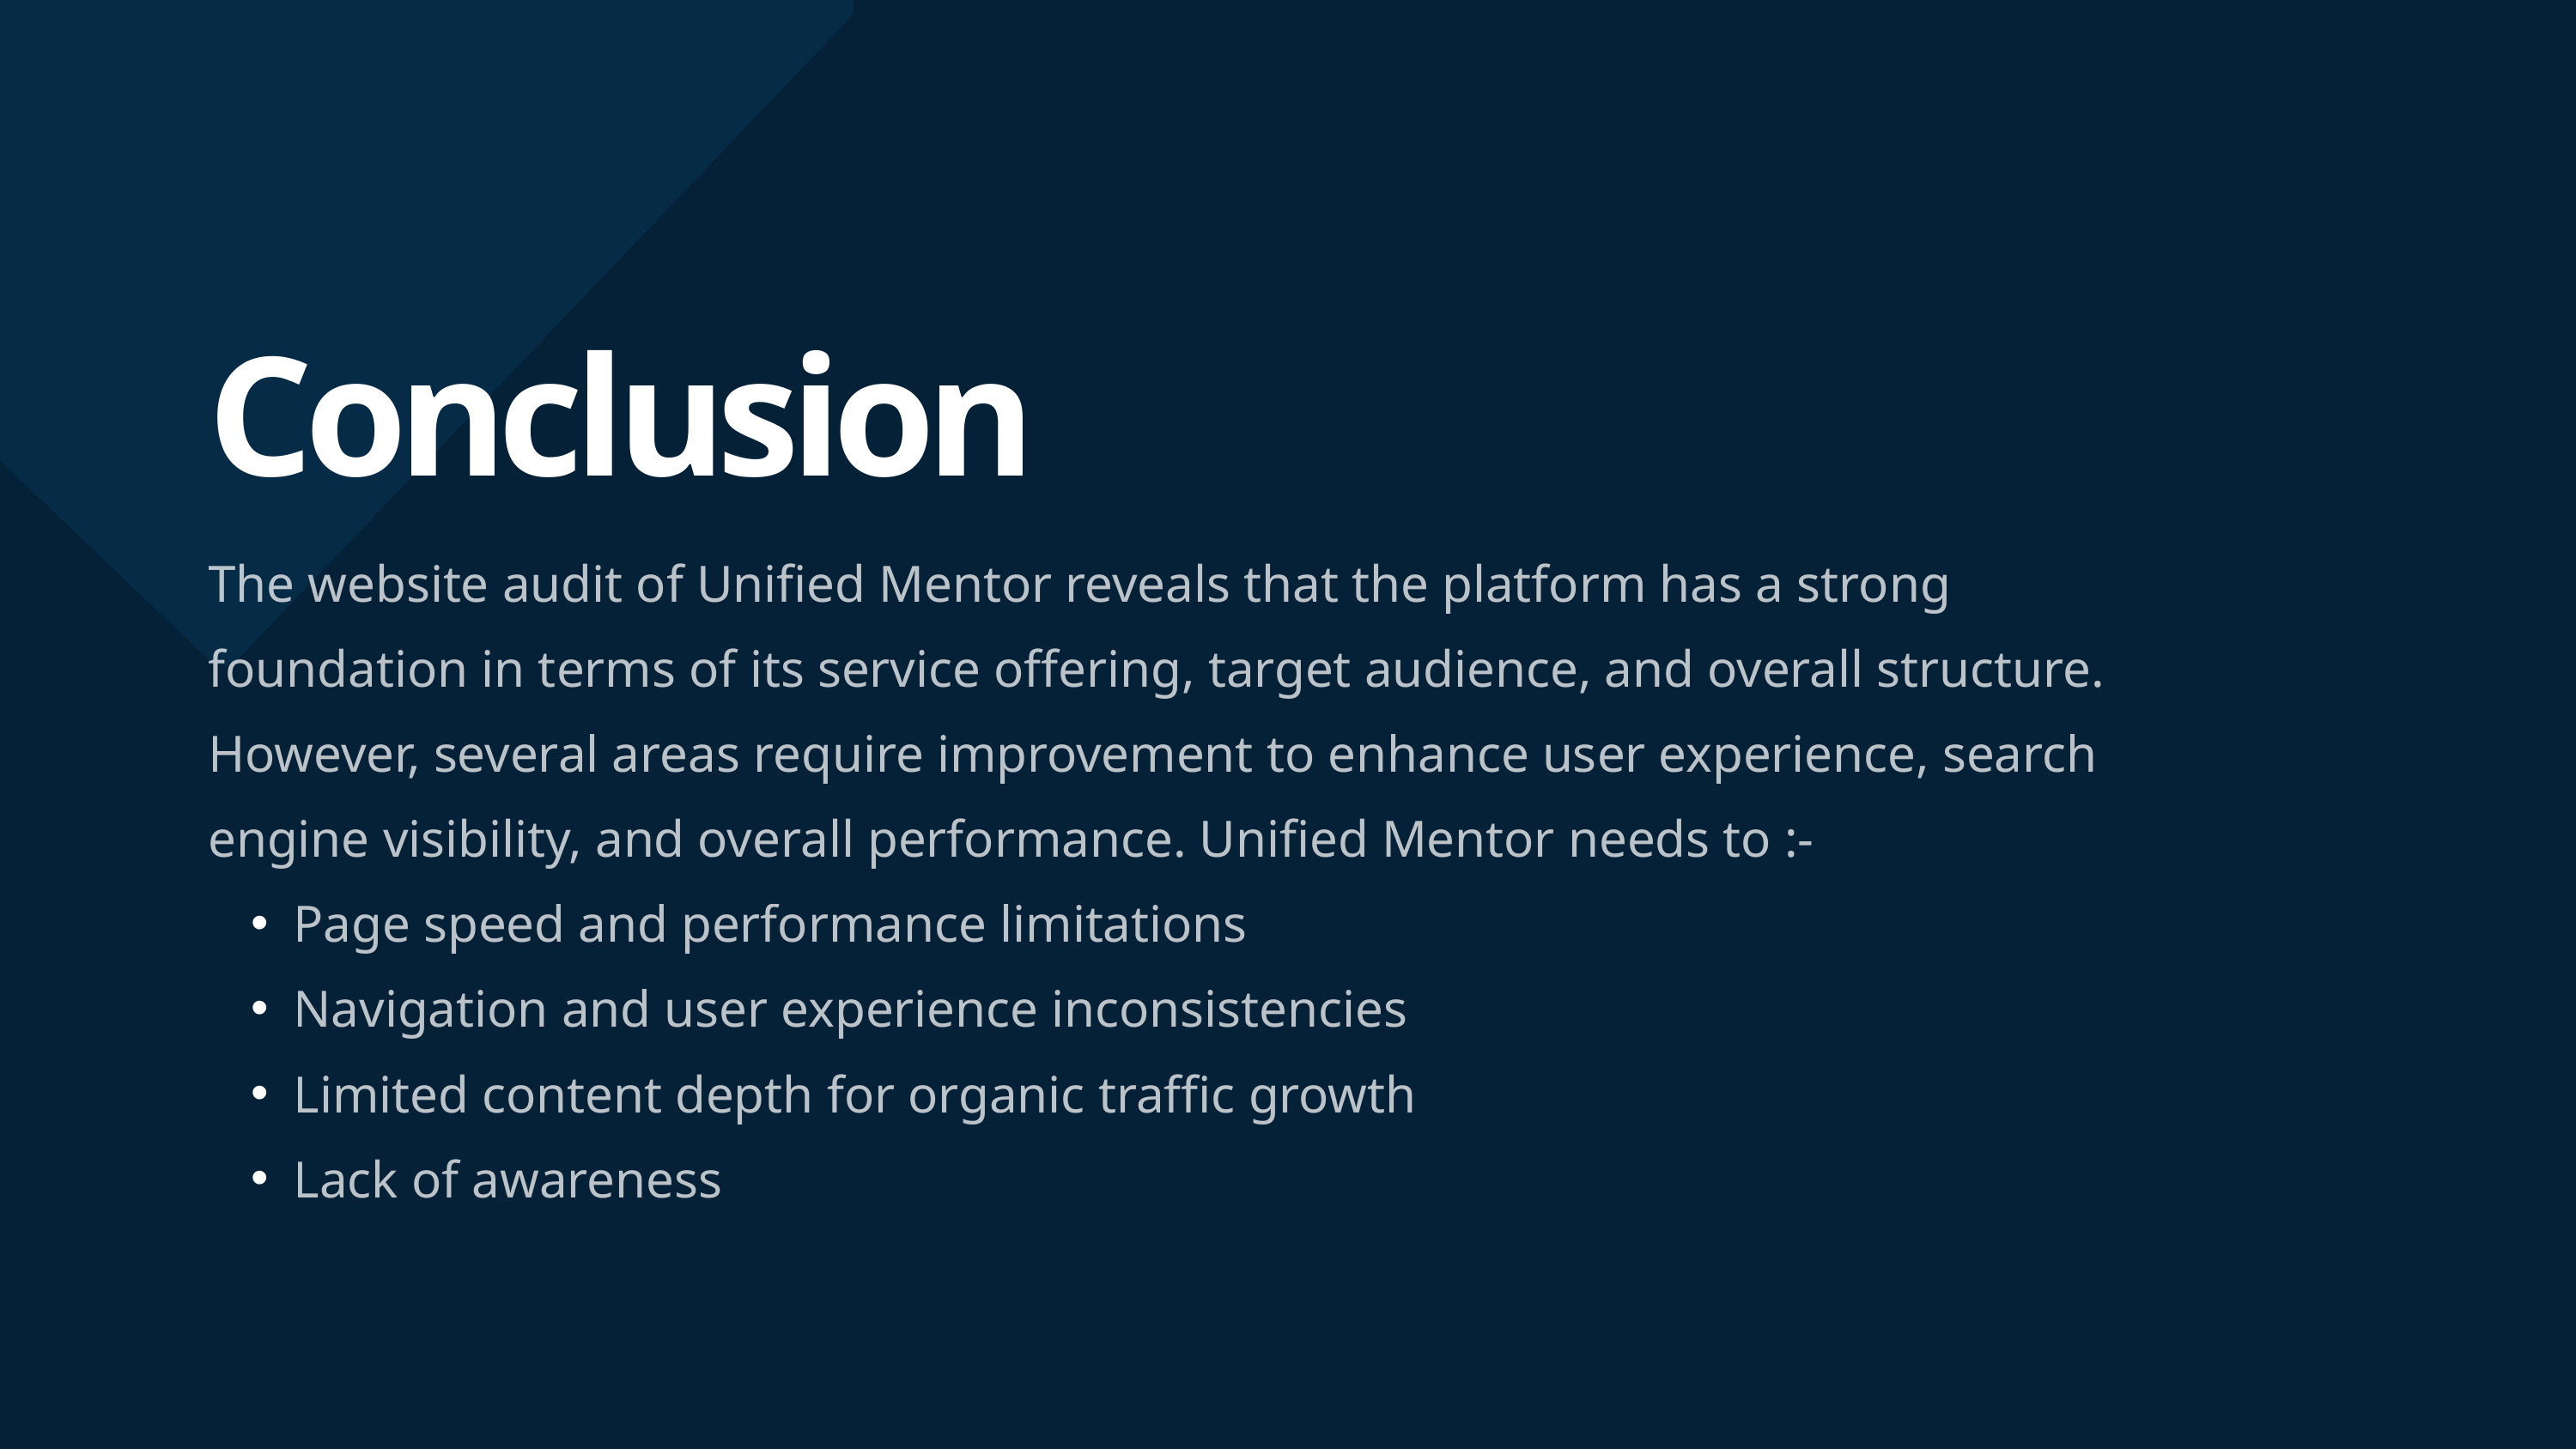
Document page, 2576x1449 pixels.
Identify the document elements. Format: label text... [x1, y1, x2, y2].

text_box Conclusion [208, 325, 2098, 510]
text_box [0, 0, 671, 483]
text_box The website audit of Unified Mentor reveals that the platform has a strong foundation in terms of its service offering, target audience, and overall structure. However, several areas require improvement to enhance user experience, search engine visibility, and overall performance. Unified Mentor needs to :- Page speed and performance limitations Navigation and user experience inconsistencies Limited content depth for organic traffic growth Lack of awareness [208, 526, 2130, 1379]
